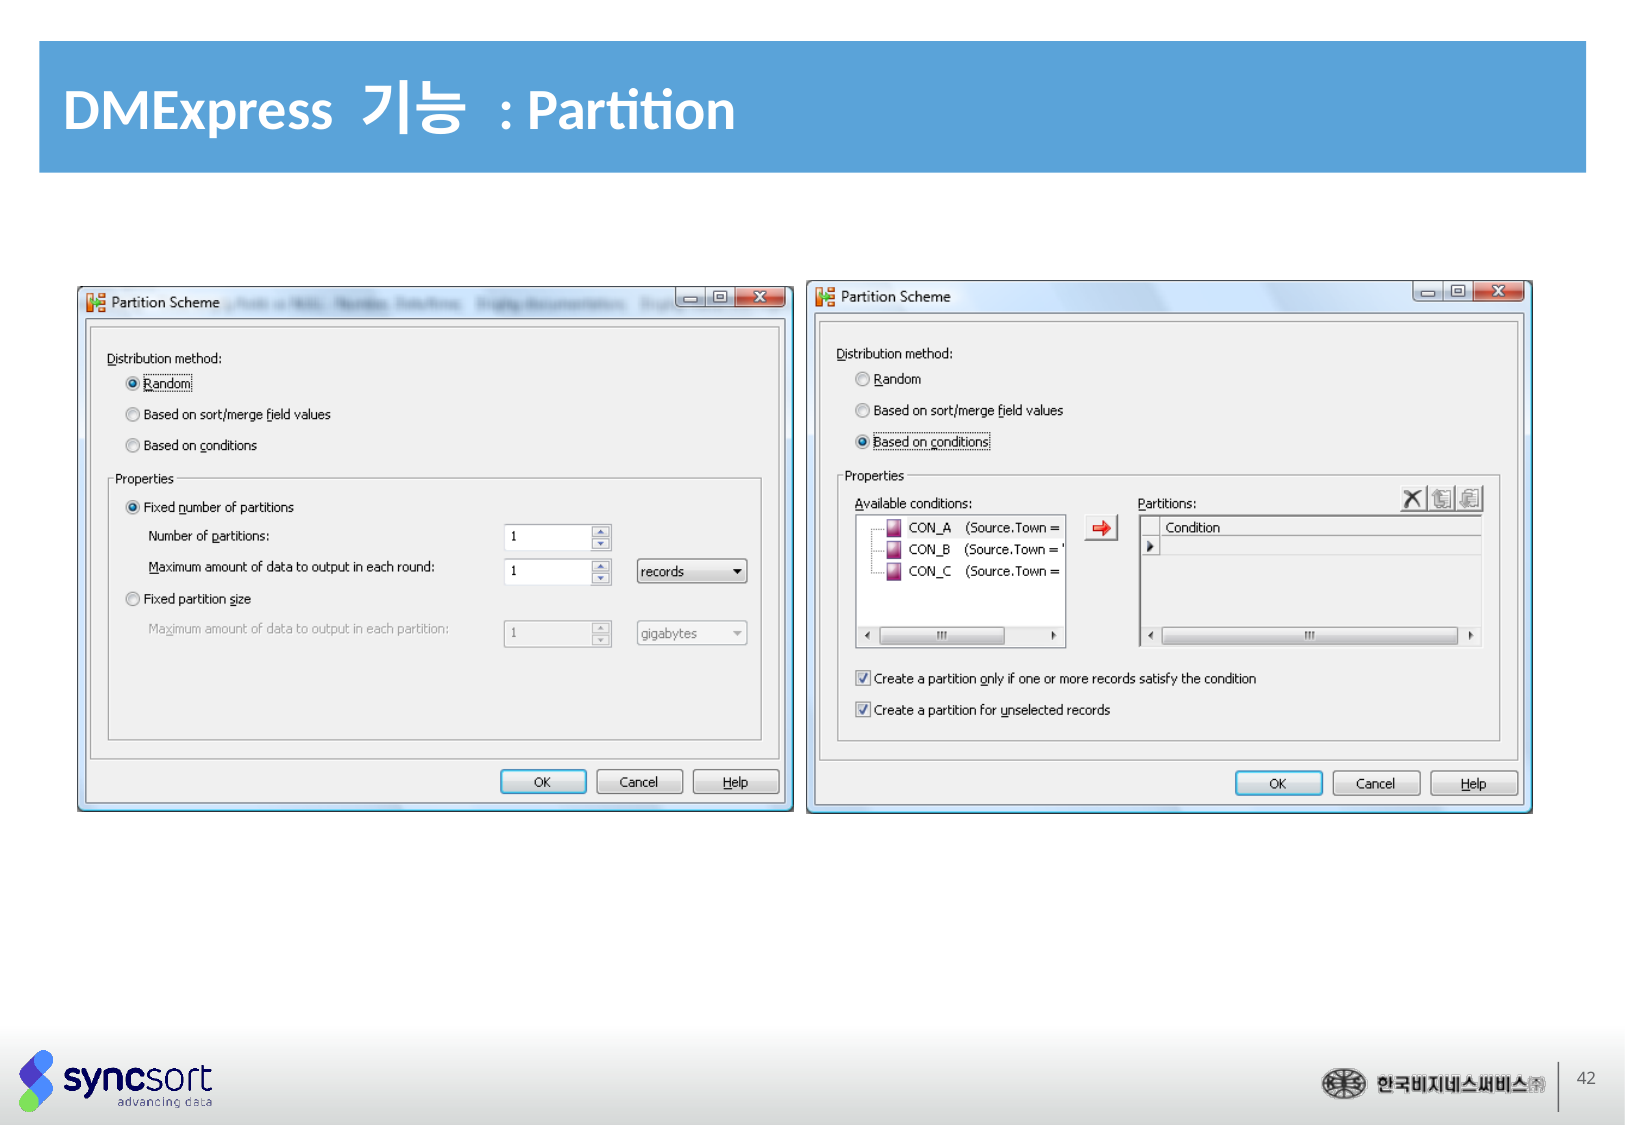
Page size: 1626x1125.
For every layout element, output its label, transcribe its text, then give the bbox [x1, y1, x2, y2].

picture [0, 1024, 1625, 1125]
text_box DMExpress 기능 : Partition [48, 47, 1579, 166]
picture [806, 280, 1533, 814]
picture [77, 286, 794, 812]
